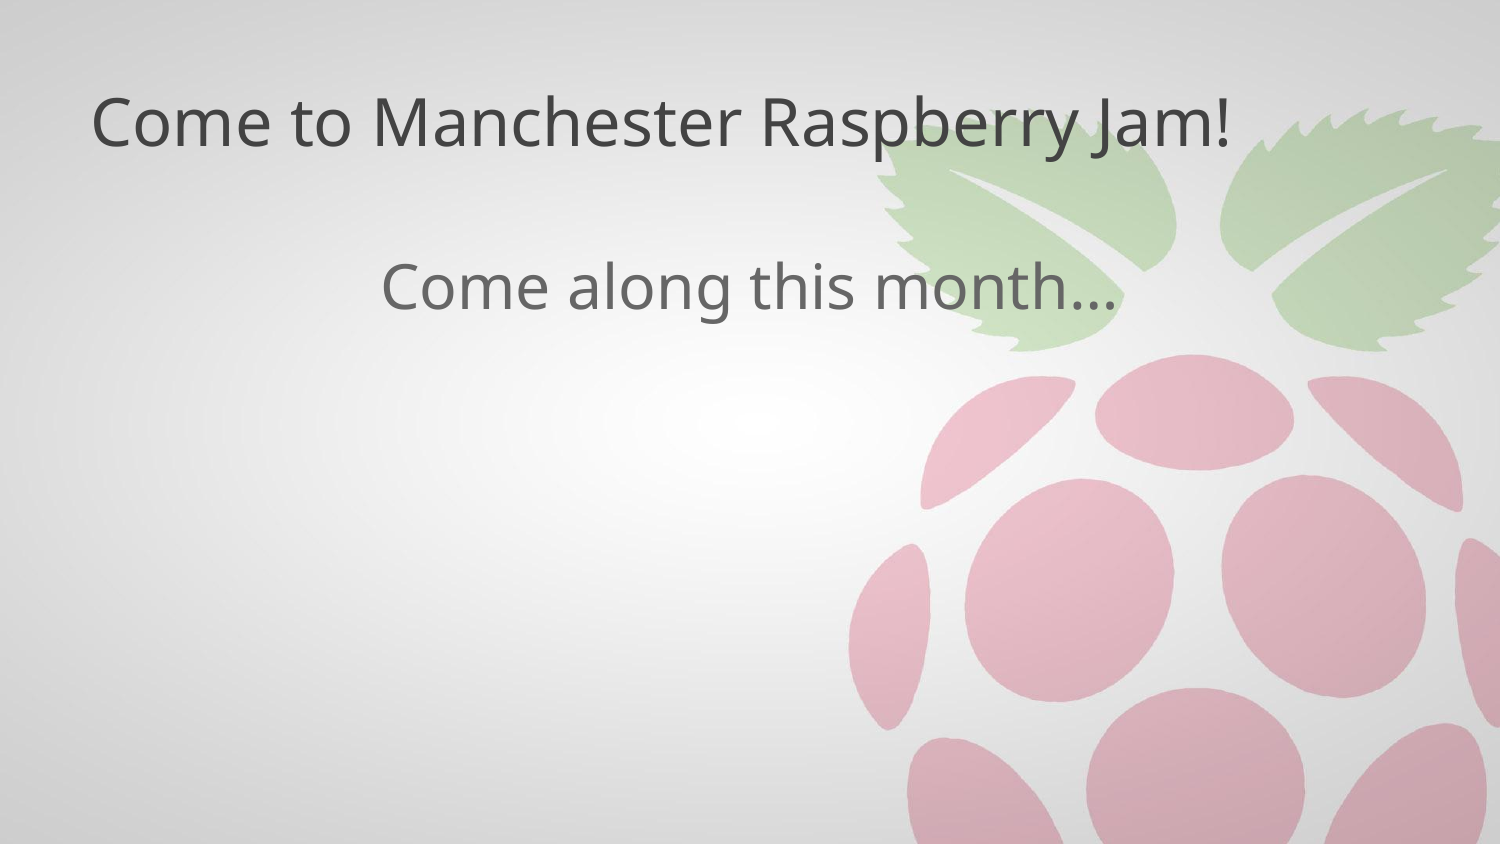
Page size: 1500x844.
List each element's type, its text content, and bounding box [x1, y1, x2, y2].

title Come to Manchester Raspberry Jam! [75, 33, 1425, 175]
picture [0, 0, 1500, 844]
list Come along this month… [195, 231, 1305, 788]
